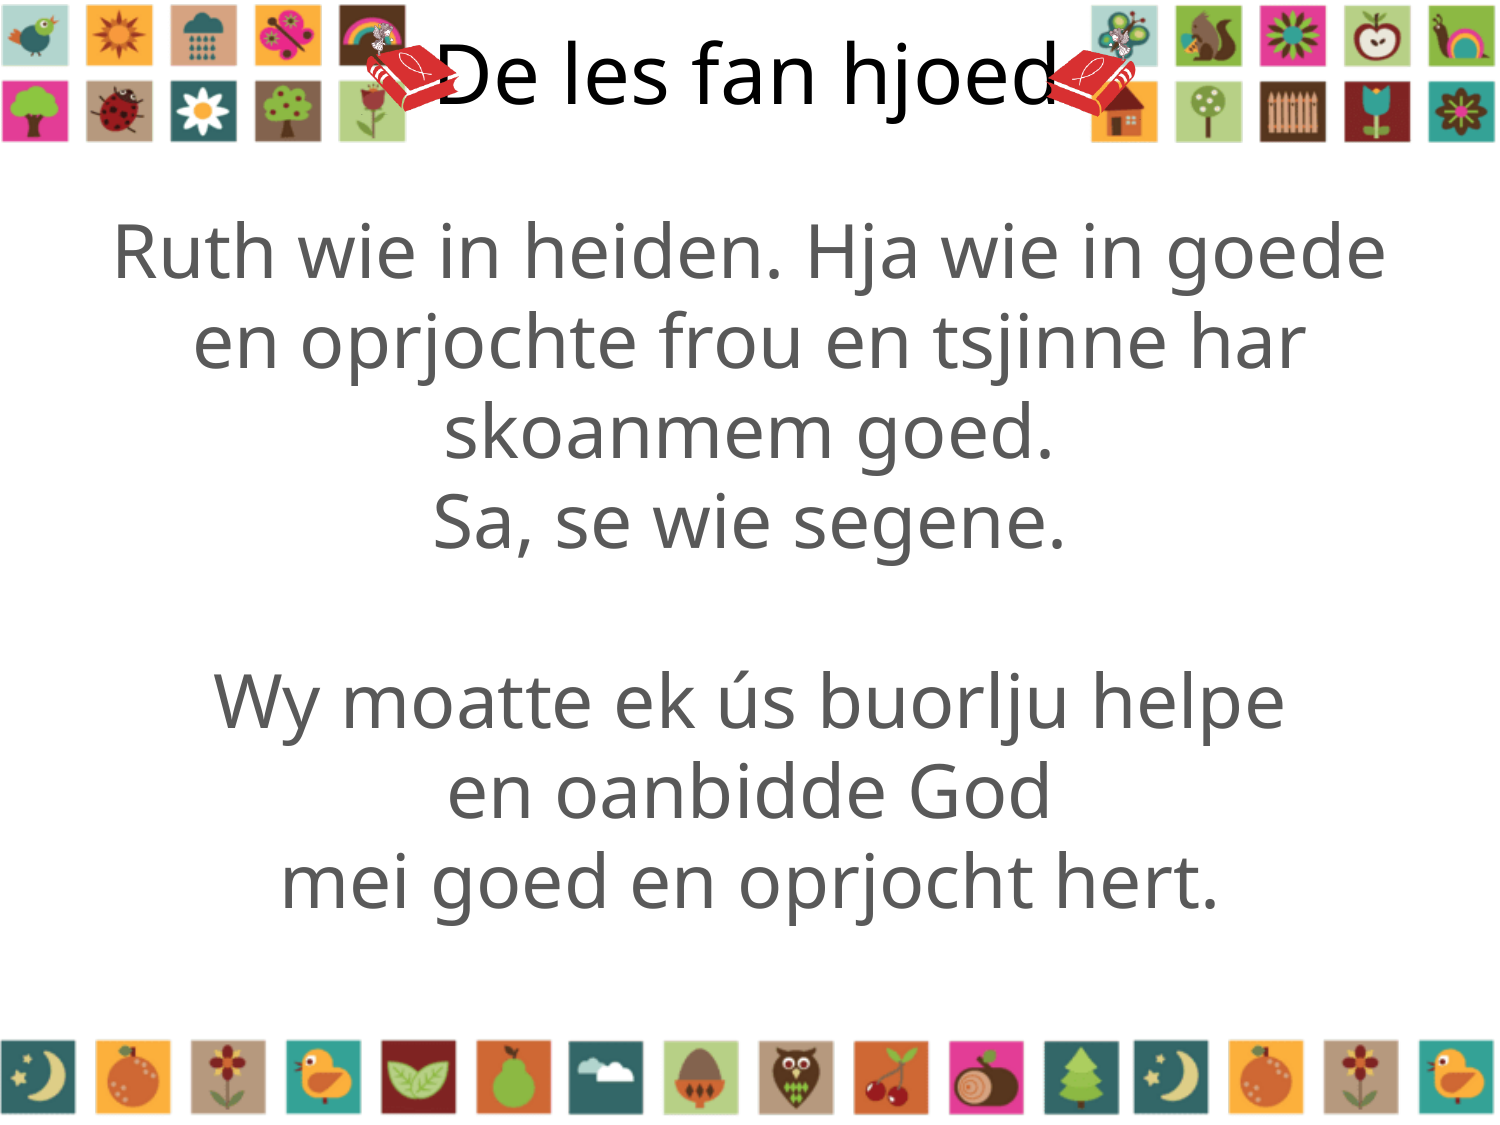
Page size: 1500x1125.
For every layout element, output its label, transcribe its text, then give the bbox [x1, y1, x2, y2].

text_box Ruth wie in heiden. Hja wie in goede en oprjochte frou en tsjinne har skoanmem goed. Sa, se wie segene. Wy moatte ek ús buorlju helpe en oanbidde God mei goed en oprjocht hert. [76, 196, 1424, 931]
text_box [0, 1028, 1500, 1118]
picture [1014, 3, 1500, 150]
text_box De les fan hjoed [425, 13, 1077, 129]
picture [0, 3, 491, 150]
